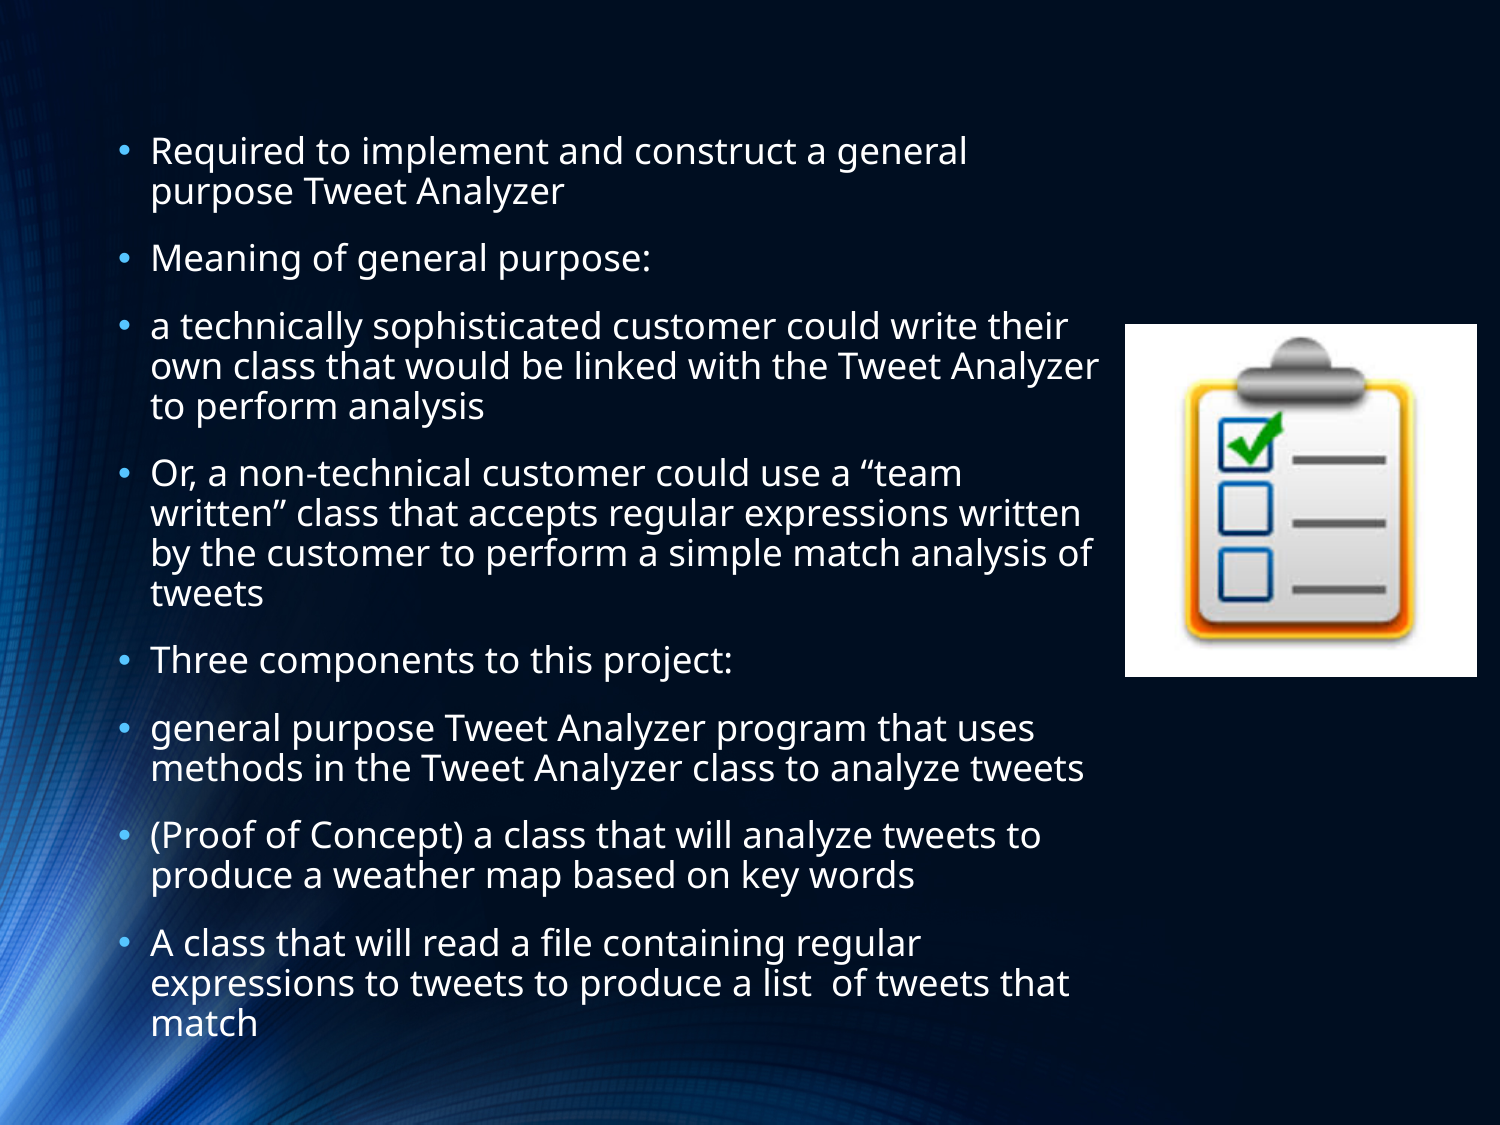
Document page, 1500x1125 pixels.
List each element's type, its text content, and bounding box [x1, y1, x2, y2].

list Required to implement and construct a general purpose Tweet Analyzer Meaning of general purpose: a technically sophisticated customer could write their own class that would be linked with the Tweet Analyzer to perform analysis Or, a non-technical customer could use a “team written” class that accepts regular expressions written by the customer to perform a simple match analysis of tweets Three components to this project: general purpose Tweet Analyzer program that uses methods in the Tweet Analyzer class to analyze tweets (Proof of Concept) a class that will analyze tweets to produce a weather map based on key words A class that will read a file containing regular expressions to tweets to produce a list of tweets that match [103, 125, 1125, 1075]
picture [0, 0, 1500, 1125]
